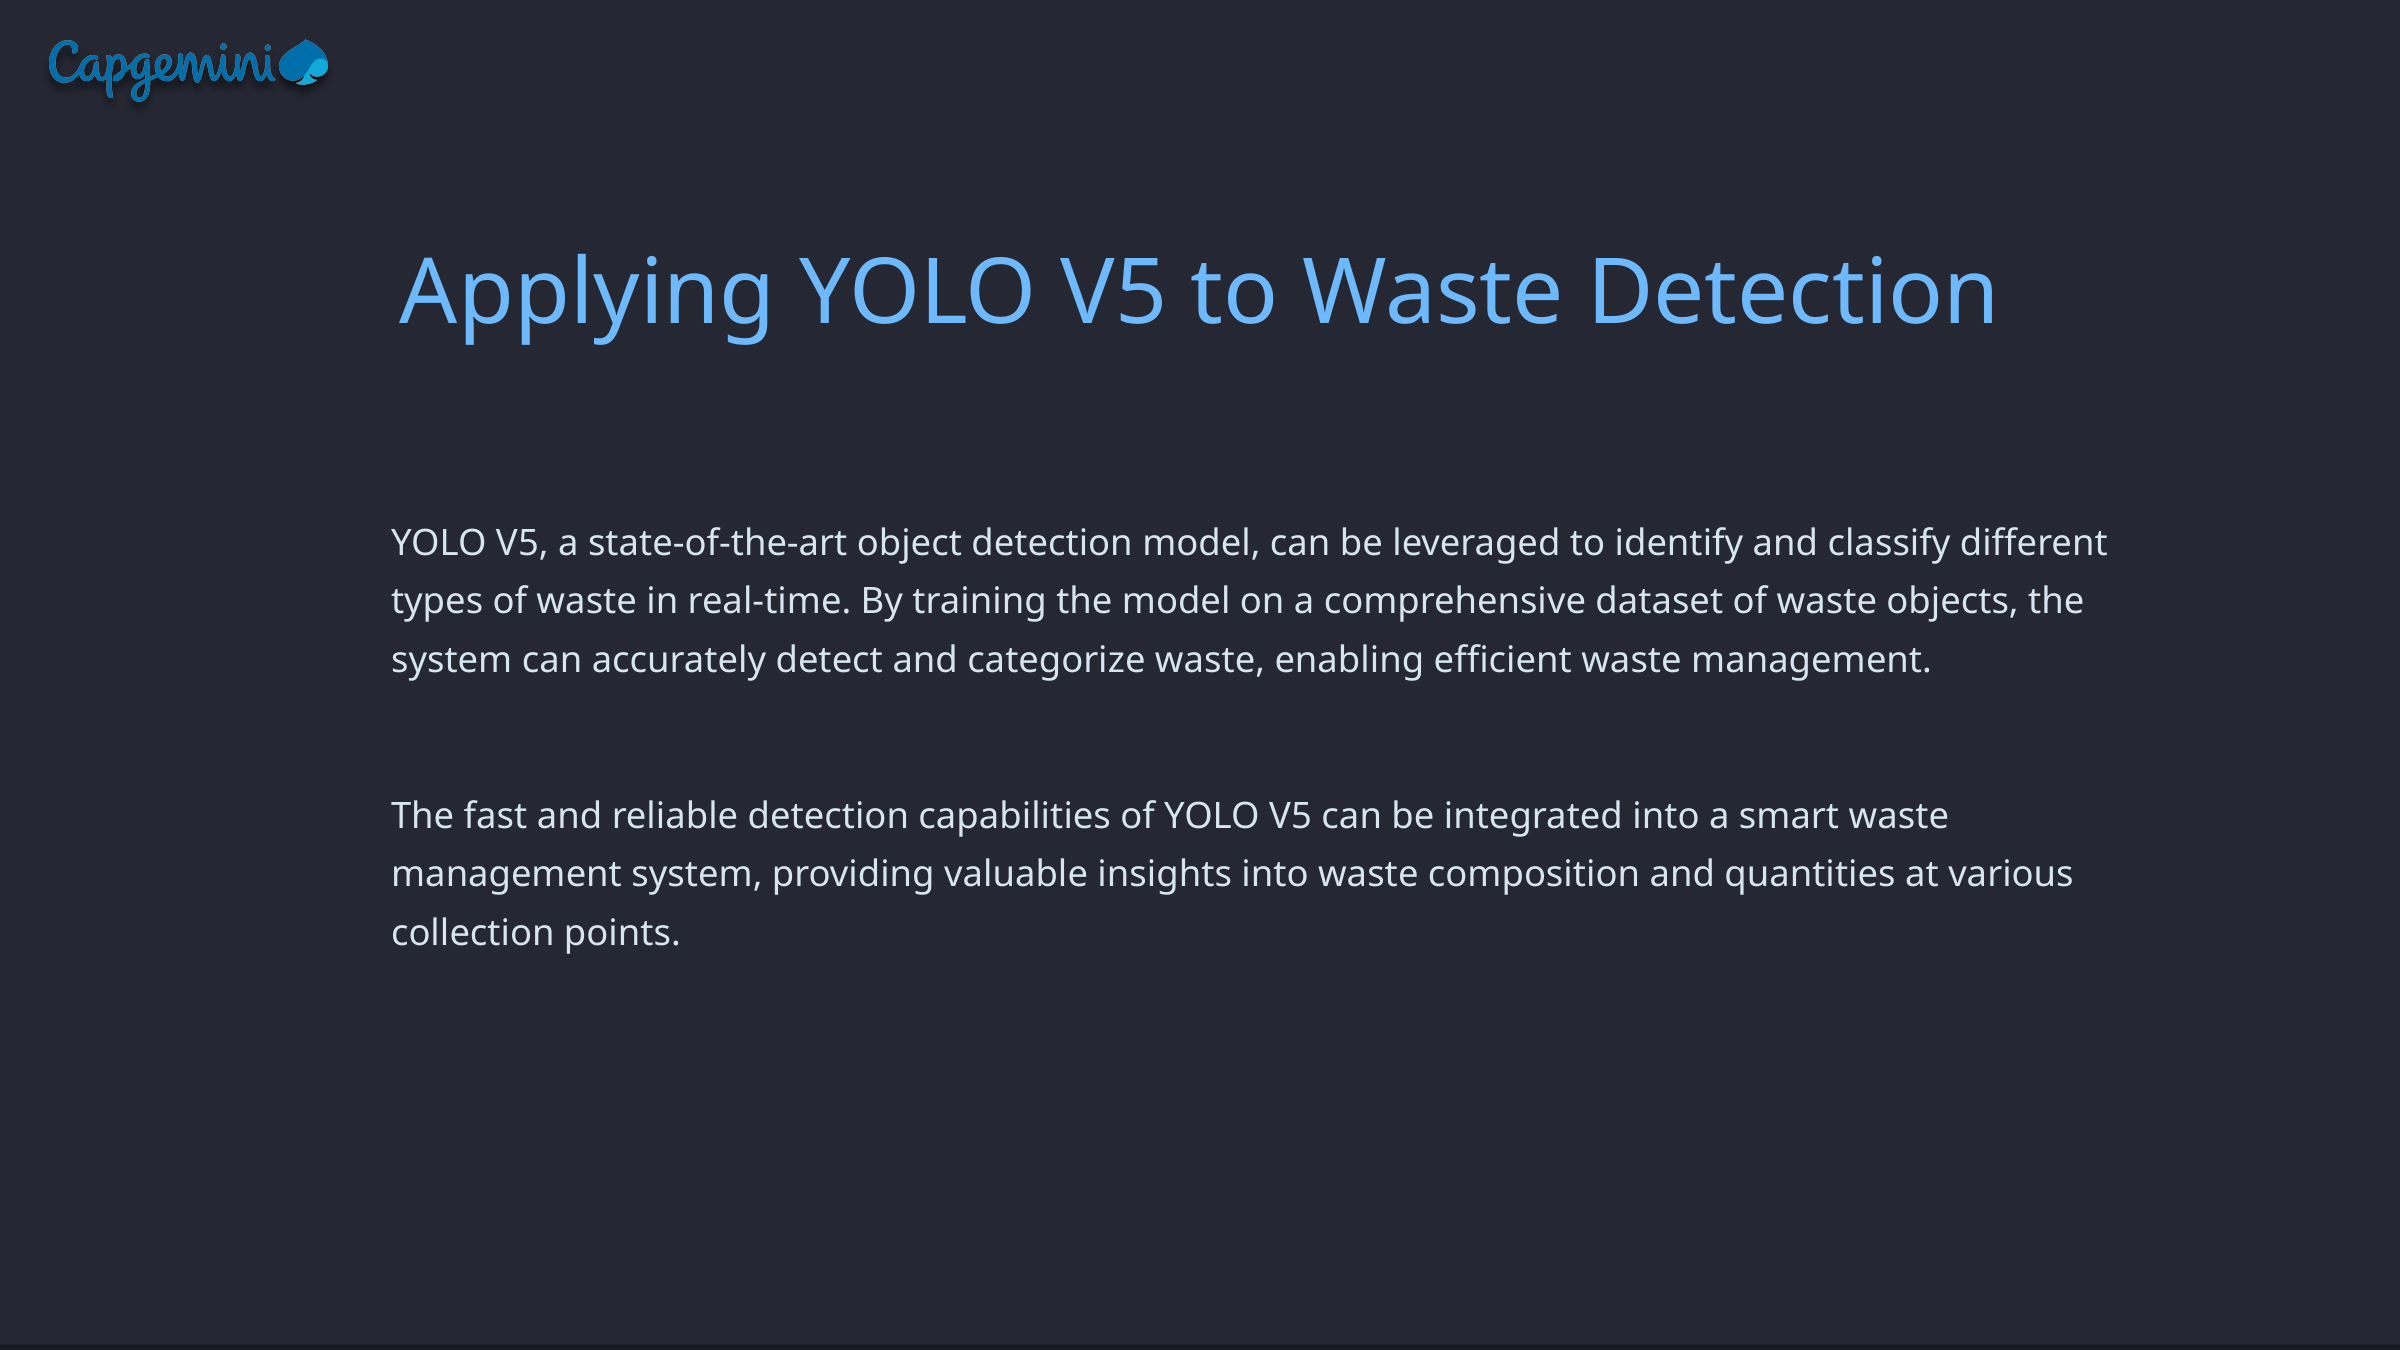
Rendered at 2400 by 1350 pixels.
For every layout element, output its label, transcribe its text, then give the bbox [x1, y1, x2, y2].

text_box [0, 1345, 2400, 1350]
text_box The fast and reliable detection capabilities of YOLO V5 can be integrated into a smart waste management system, providing valuable insights into waste composition and quantities at various collection points. [376, 770, 2146, 1250]
text_box [0, 0, 2400, 1345]
picture [0, 0, 377, 147]
text_box YOLO V5, a state-of-the-art object detection model, can be leveraged to identify and classify different types of waste in real-time. By training the model on a comprehensive dataset of waste objects, the system can accurately detect and categorize waste, enabling efficient waste management. [376, 497, 2146, 770]
text_box Applying YOLO V5 to Waste Detection [385, 220, 2003, 335]
